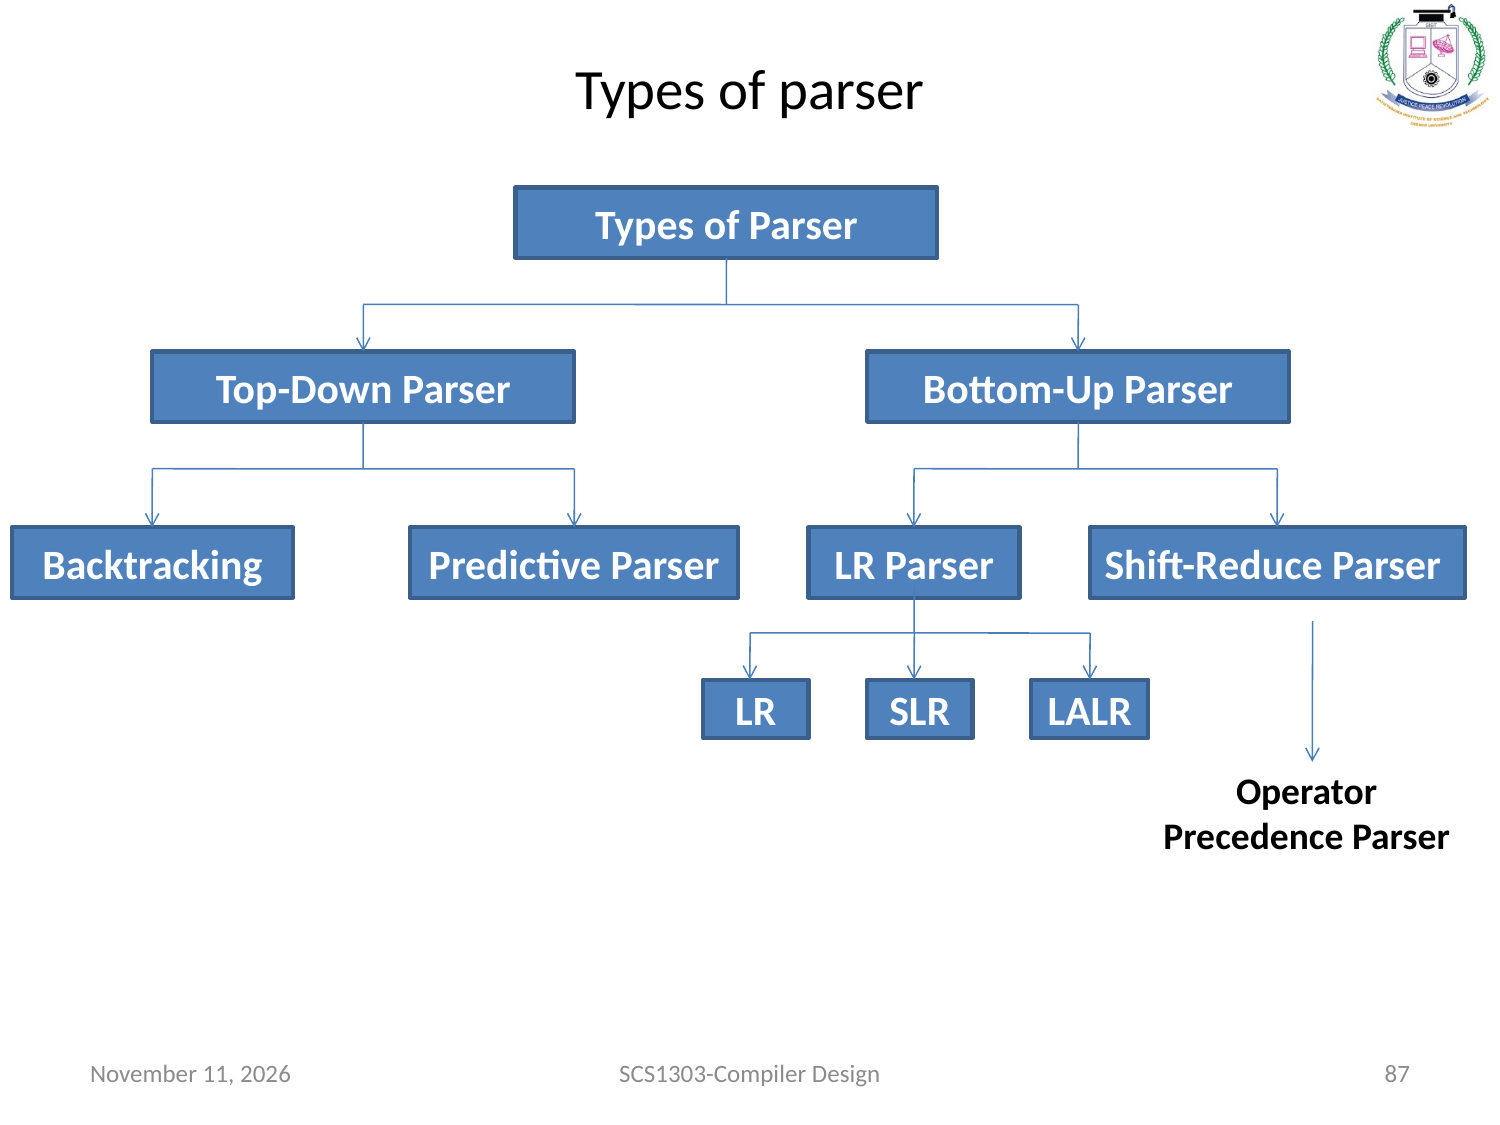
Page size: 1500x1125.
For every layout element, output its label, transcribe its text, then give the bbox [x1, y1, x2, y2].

text_box SLR [865, 678, 975, 740]
text_box Top-Down Parser [150, 349, 576, 424]
text_box Bottom-Up Parser [865, 349, 1291, 424]
text_box LR Parser [806, 525, 1022, 600]
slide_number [75, 1042, 425, 1103]
text_box Predictive Parser [408, 525, 740, 600]
text_box Types of Parser [513, 185, 939, 260]
picture [1361, 0, 1500, 129]
text_box Operator Precedence Parser [1136, 759, 1477, 865]
footer SCS1303-Compiler Design [512, 1042, 988, 1103]
text_box Backtracking [10, 525, 295, 600]
text_box LR [701, 678, 811, 740]
slide_number 87 [1074, 1042, 1425, 1103]
text_box LALR [1029, 678, 1150, 740]
text_box Shift-Reduce Parser [1088, 525, 1467, 600]
title Types of parser [75, 45, 1425, 129]
